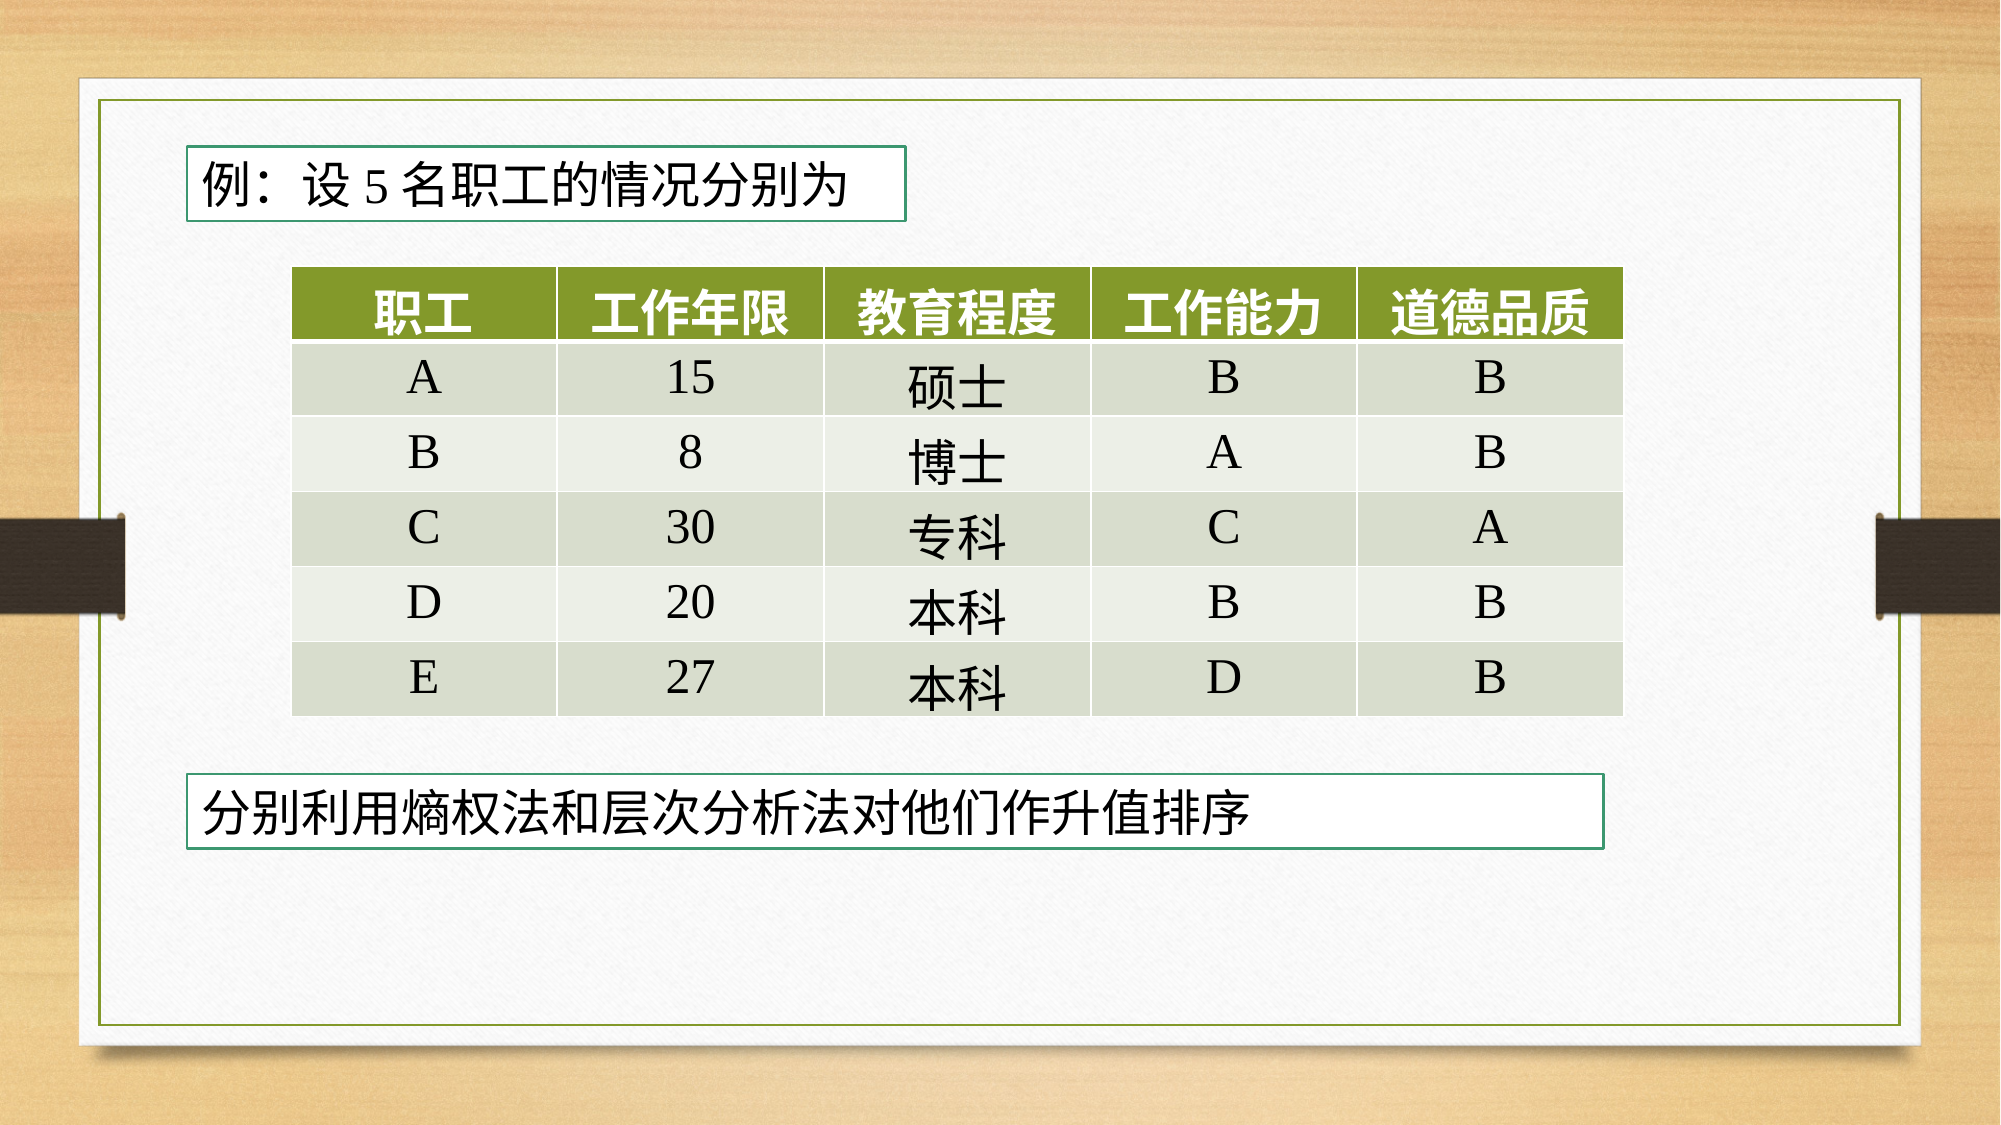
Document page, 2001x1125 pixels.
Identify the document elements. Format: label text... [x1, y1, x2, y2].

table_header 工作能力 [1092, 267, 1356, 339]
text_box 分别利用熵权法和层次分析法对他们作升值排序 [186, 773, 1605, 850]
table_cell 8 [558, 417, 823, 491]
table_header 教育程度 [825, 267, 1090, 339]
table_cell B [1358, 417, 1623, 491]
table_cell A [292, 344, 556, 415]
table_cell B [1358, 567, 1623, 641]
table_header 道德品质 [1358, 267, 1623, 339]
table_cell E [292, 642, 556, 716]
table_cell C [292, 492, 556, 566]
table_header 职工 [292, 267, 556, 339]
table_cell 20 [558, 567, 823, 641]
table_header 工作年限 [558, 267, 823, 339]
table_cell A [1358, 492, 1623, 566]
table_cell 硕士 [825, 344, 1090, 415]
table_cell 本科 [825, 567, 1090, 641]
table_cell B [1358, 642, 1623, 716]
table_cell A [1092, 417, 1356, 491]
table_cell C [1092, 492, 1356, 566]
table_cell 专科 [825, 492, 1090, 566]
table_cell B [1092, 344, 1356, 415]
table_cell B [1092, 567, 1356, 641]
table_cell D [1092, 642, 1356, 716]
table_cell 本科 [825, 642, 1090, 716]
picture [0, 0, 2001, 1125]
table_cell B [292, 417, 556, 491]
table_cell 30 [558, 492, 823, 566]
table_cell 15 [558, 344, 823, 415]
table_cell D [292, 567, 556, 641]
table_cell 27 [558, 642, 823, 716]
table_cell 博士 [825, 417, 1090, 491]
table_cell B [1358, 344, 1623, 415]
text_box 例：设5名职工的情况分别为 [186, 145, 907, 222]
